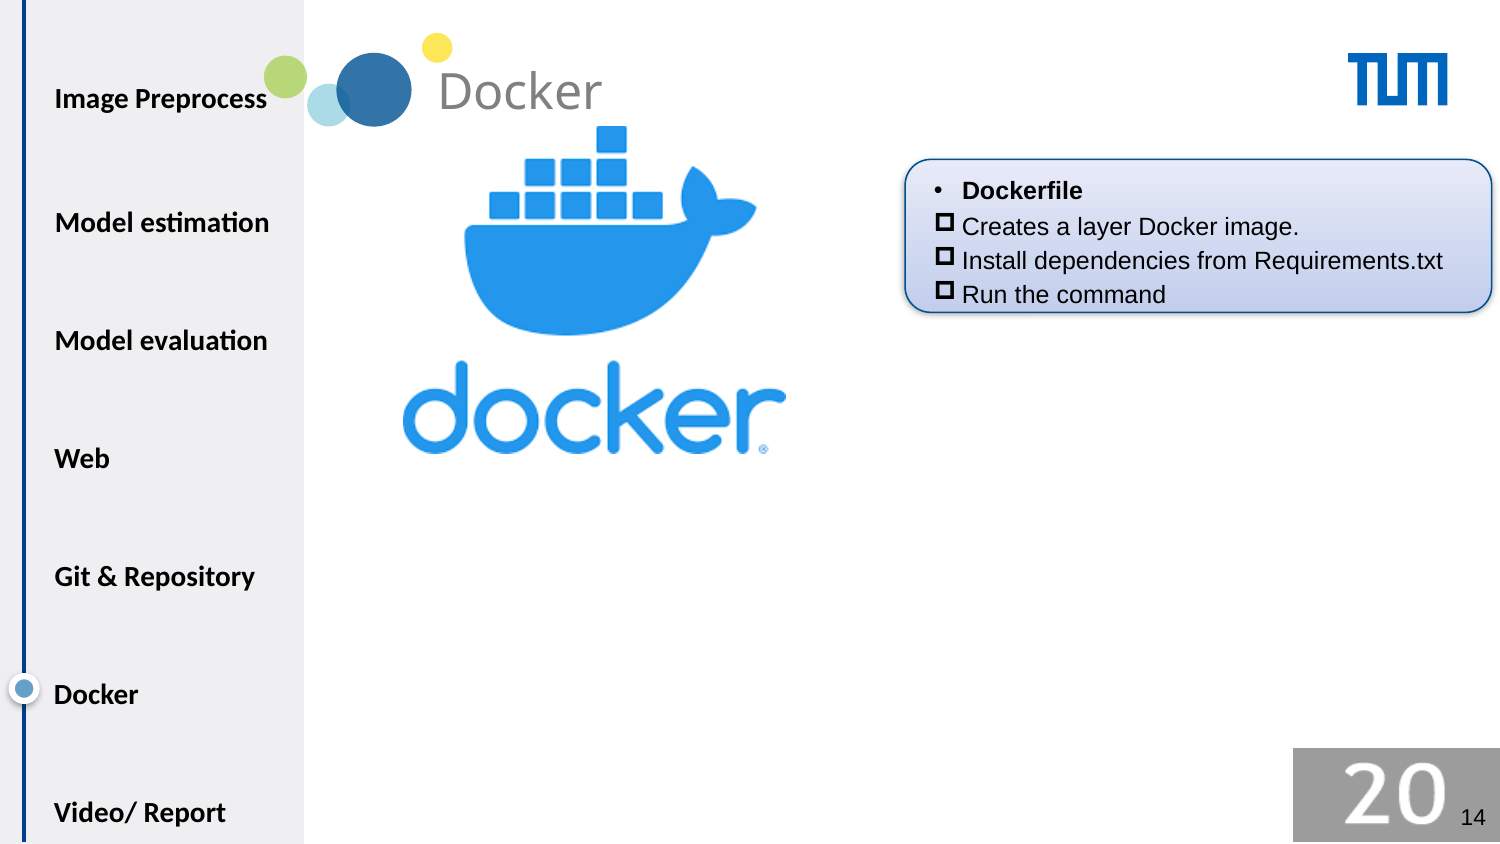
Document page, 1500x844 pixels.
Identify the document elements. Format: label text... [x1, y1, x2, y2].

text_box Image Preprocess [54, 79, 258, 115]
text_box [29, 673, 40, 704]
text_box [26, 0, 306, 844]
text_box Model estimation [54, 197, 271, 238]
text_box [8, 673, 19, 704]
text_box Docker [53, 670, 140, 710]
text_box Git & Repository [54, 552, 256, 593]
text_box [904, 159, 1492, 313]
text_box [0, 0, 22, 844]
picture [1293, 747, 1500, 843]
picture [403, 126, 787, 454]
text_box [263, 32, 894, 127]
text_box Model evaluation [54, 315, 269, 356]
text_box Web [54, 433, 111, 475]
text_box Video/ Report [53, 788, 227, 829]
